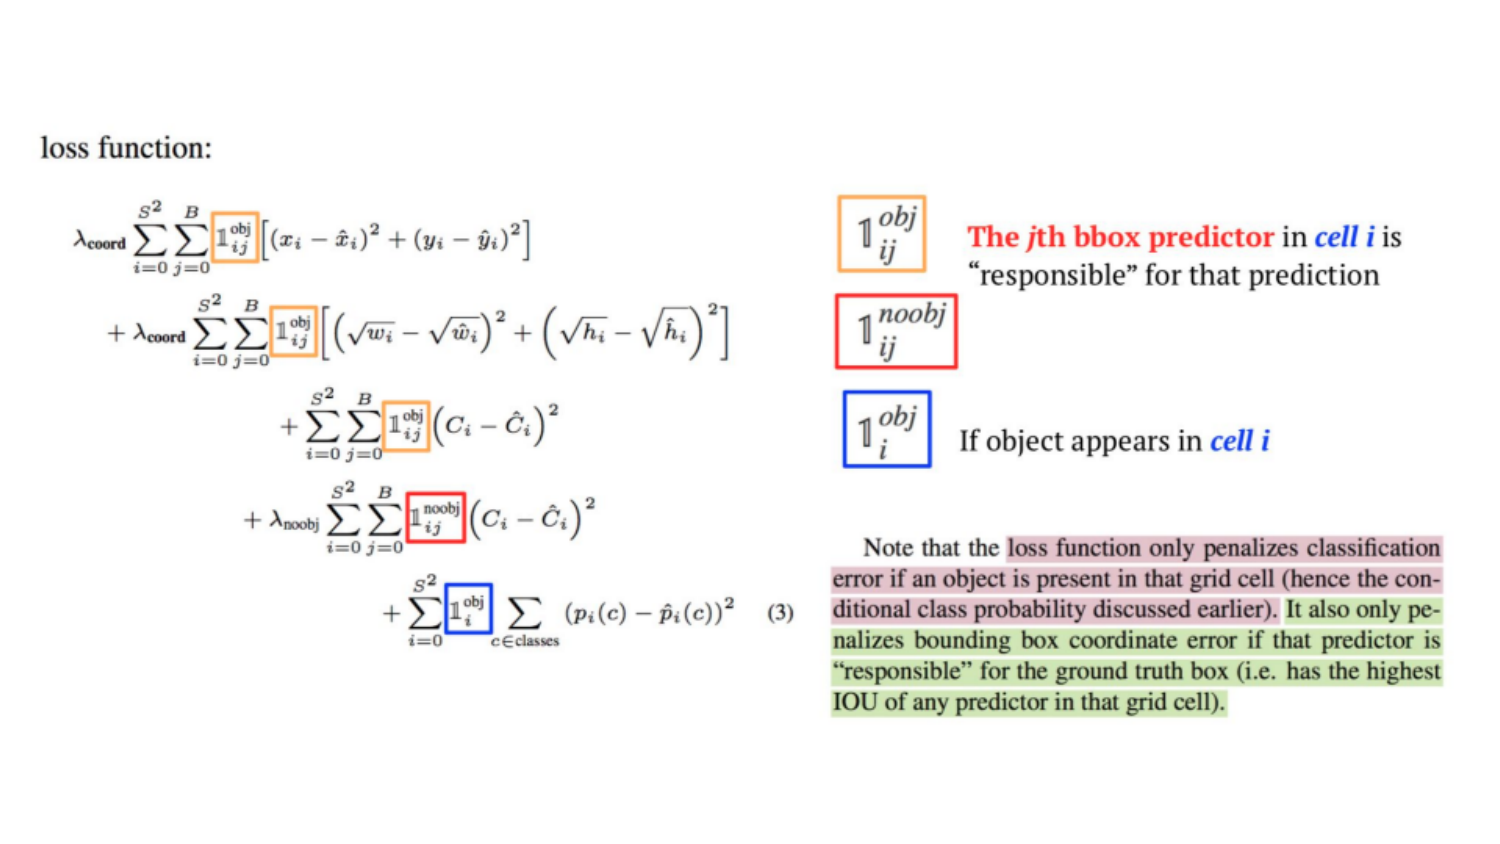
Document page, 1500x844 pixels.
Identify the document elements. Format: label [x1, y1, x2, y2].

picture [24, 101, 1476, 743]
